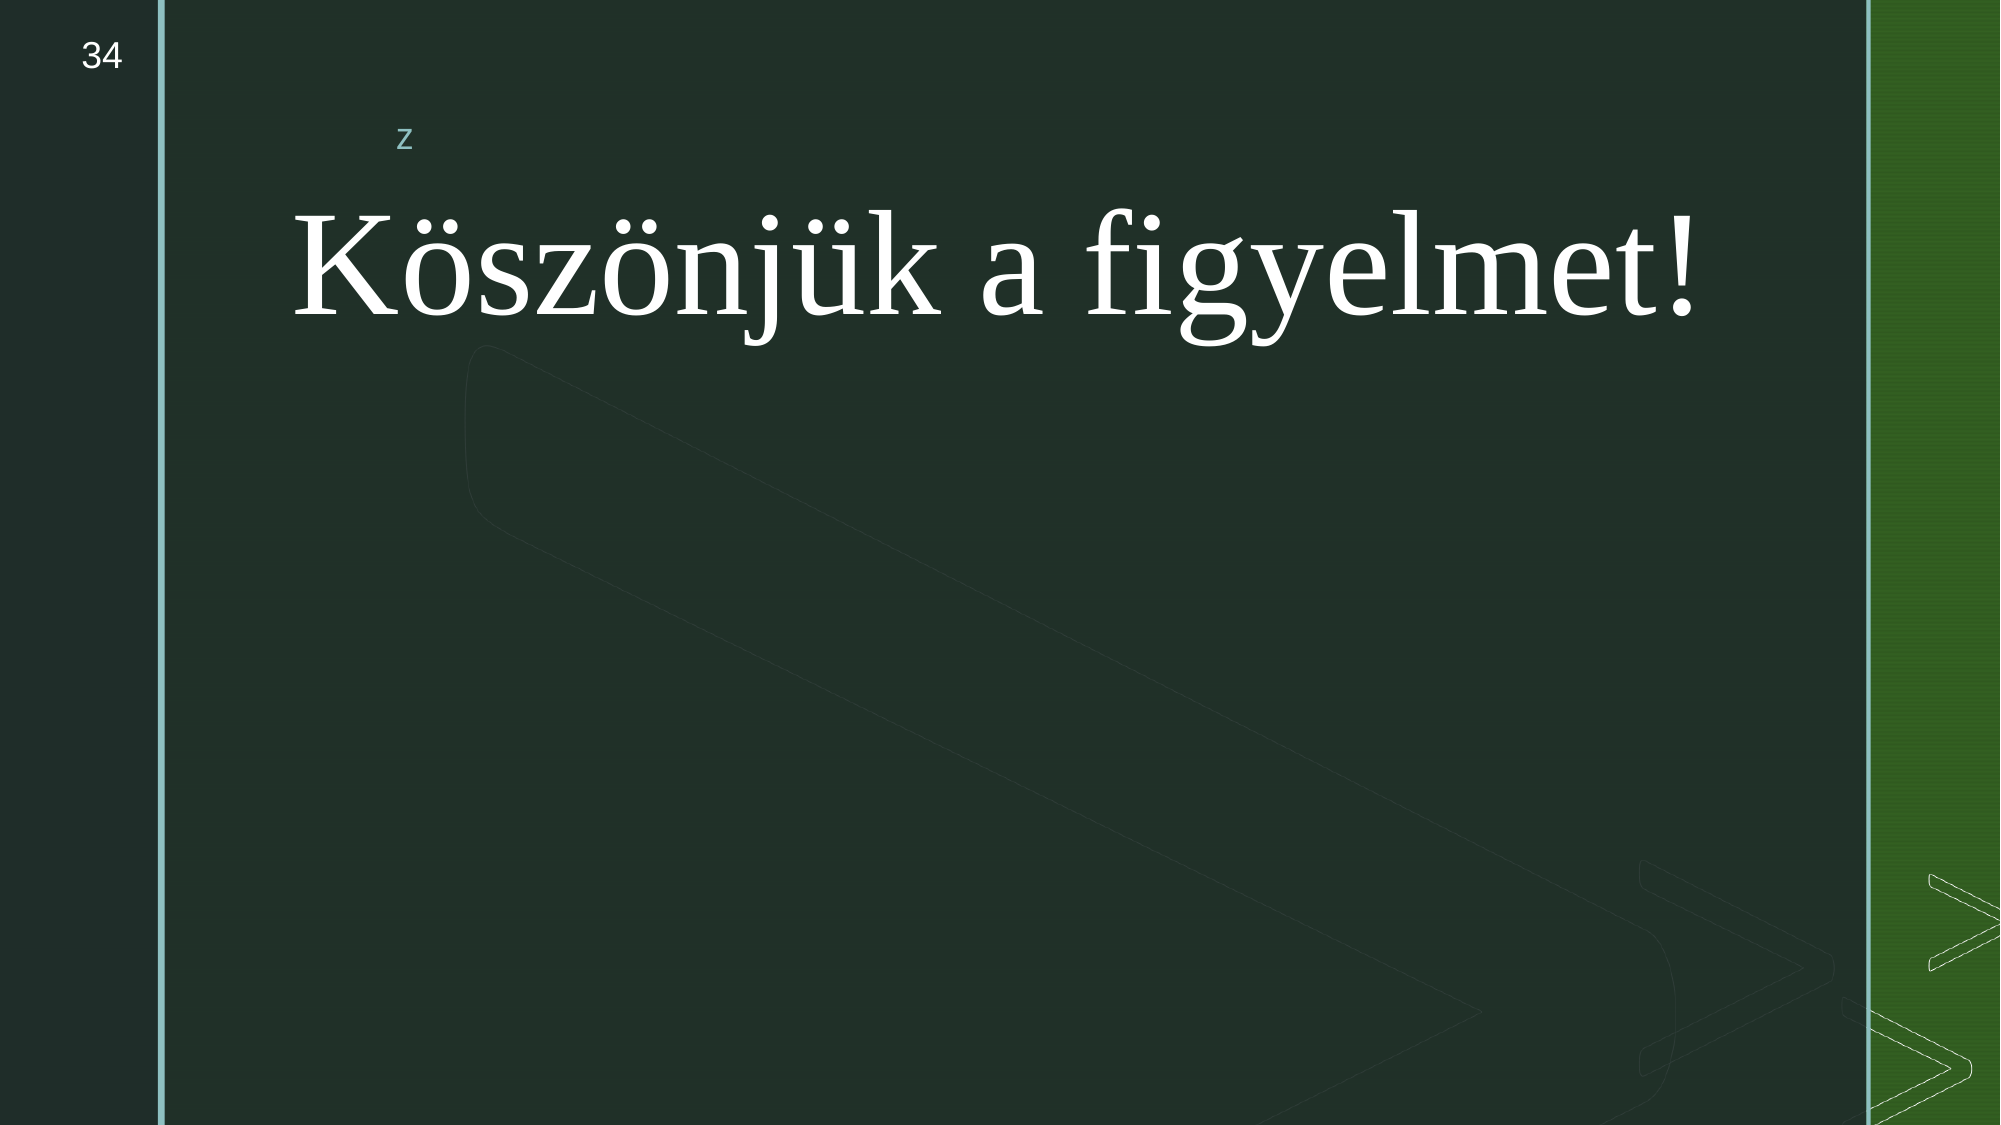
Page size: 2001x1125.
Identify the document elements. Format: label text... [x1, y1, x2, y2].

picture [1871, 0, 2000, 1125]
title Köszönjük a figyelmet! [234, 177, 1766, 355]
slide_number 34 [25, 26, 131, 80]
